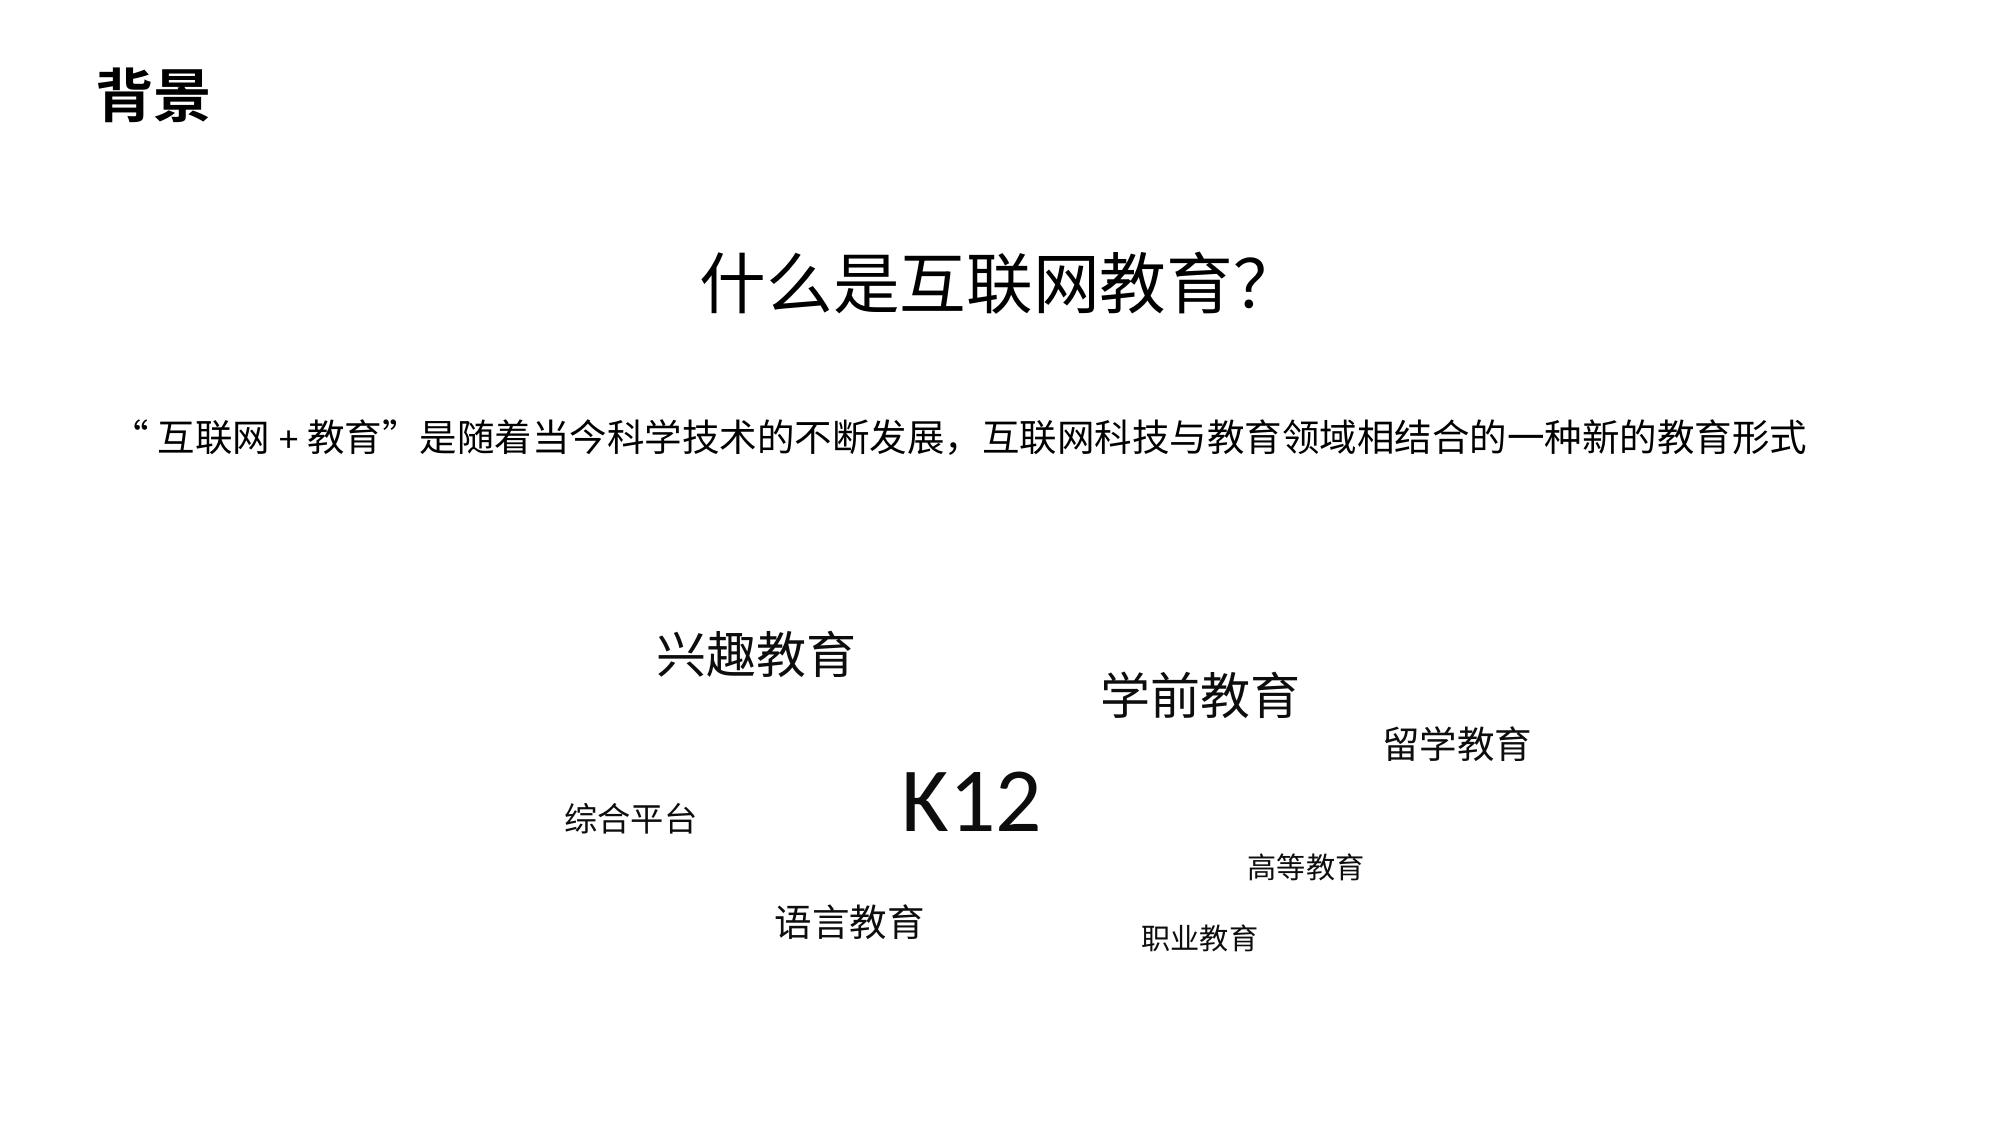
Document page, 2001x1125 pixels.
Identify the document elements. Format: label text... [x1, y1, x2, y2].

text_box 学前教育 [1085, 657, 1315, 732]
text_box 什么是互联网教育？ [684, 234, 1316, 329]
text_box 职业教育 [1126, 913, 1274, 963]
text_box 高等教育 [1232, 841, 1380, 892]
text_box 综合平台 [549, 791, 713, 846]
text_box 背景 [81, 52, 228, 137]
text_box 兴趣教育 [641, 616, 872, 692]
text_box 语言教育 [760, 891, 940, 952]
text_box K12 [886, 732, 1058, 858]
text_box “互联网+教育”是随着当今科学技术的不断发展，互联网科技与教育领域相结合的一种新的教育形式 [96, 406, 1822, 467]
text_box 留学教育 [1367, 713, 1548, 774]
